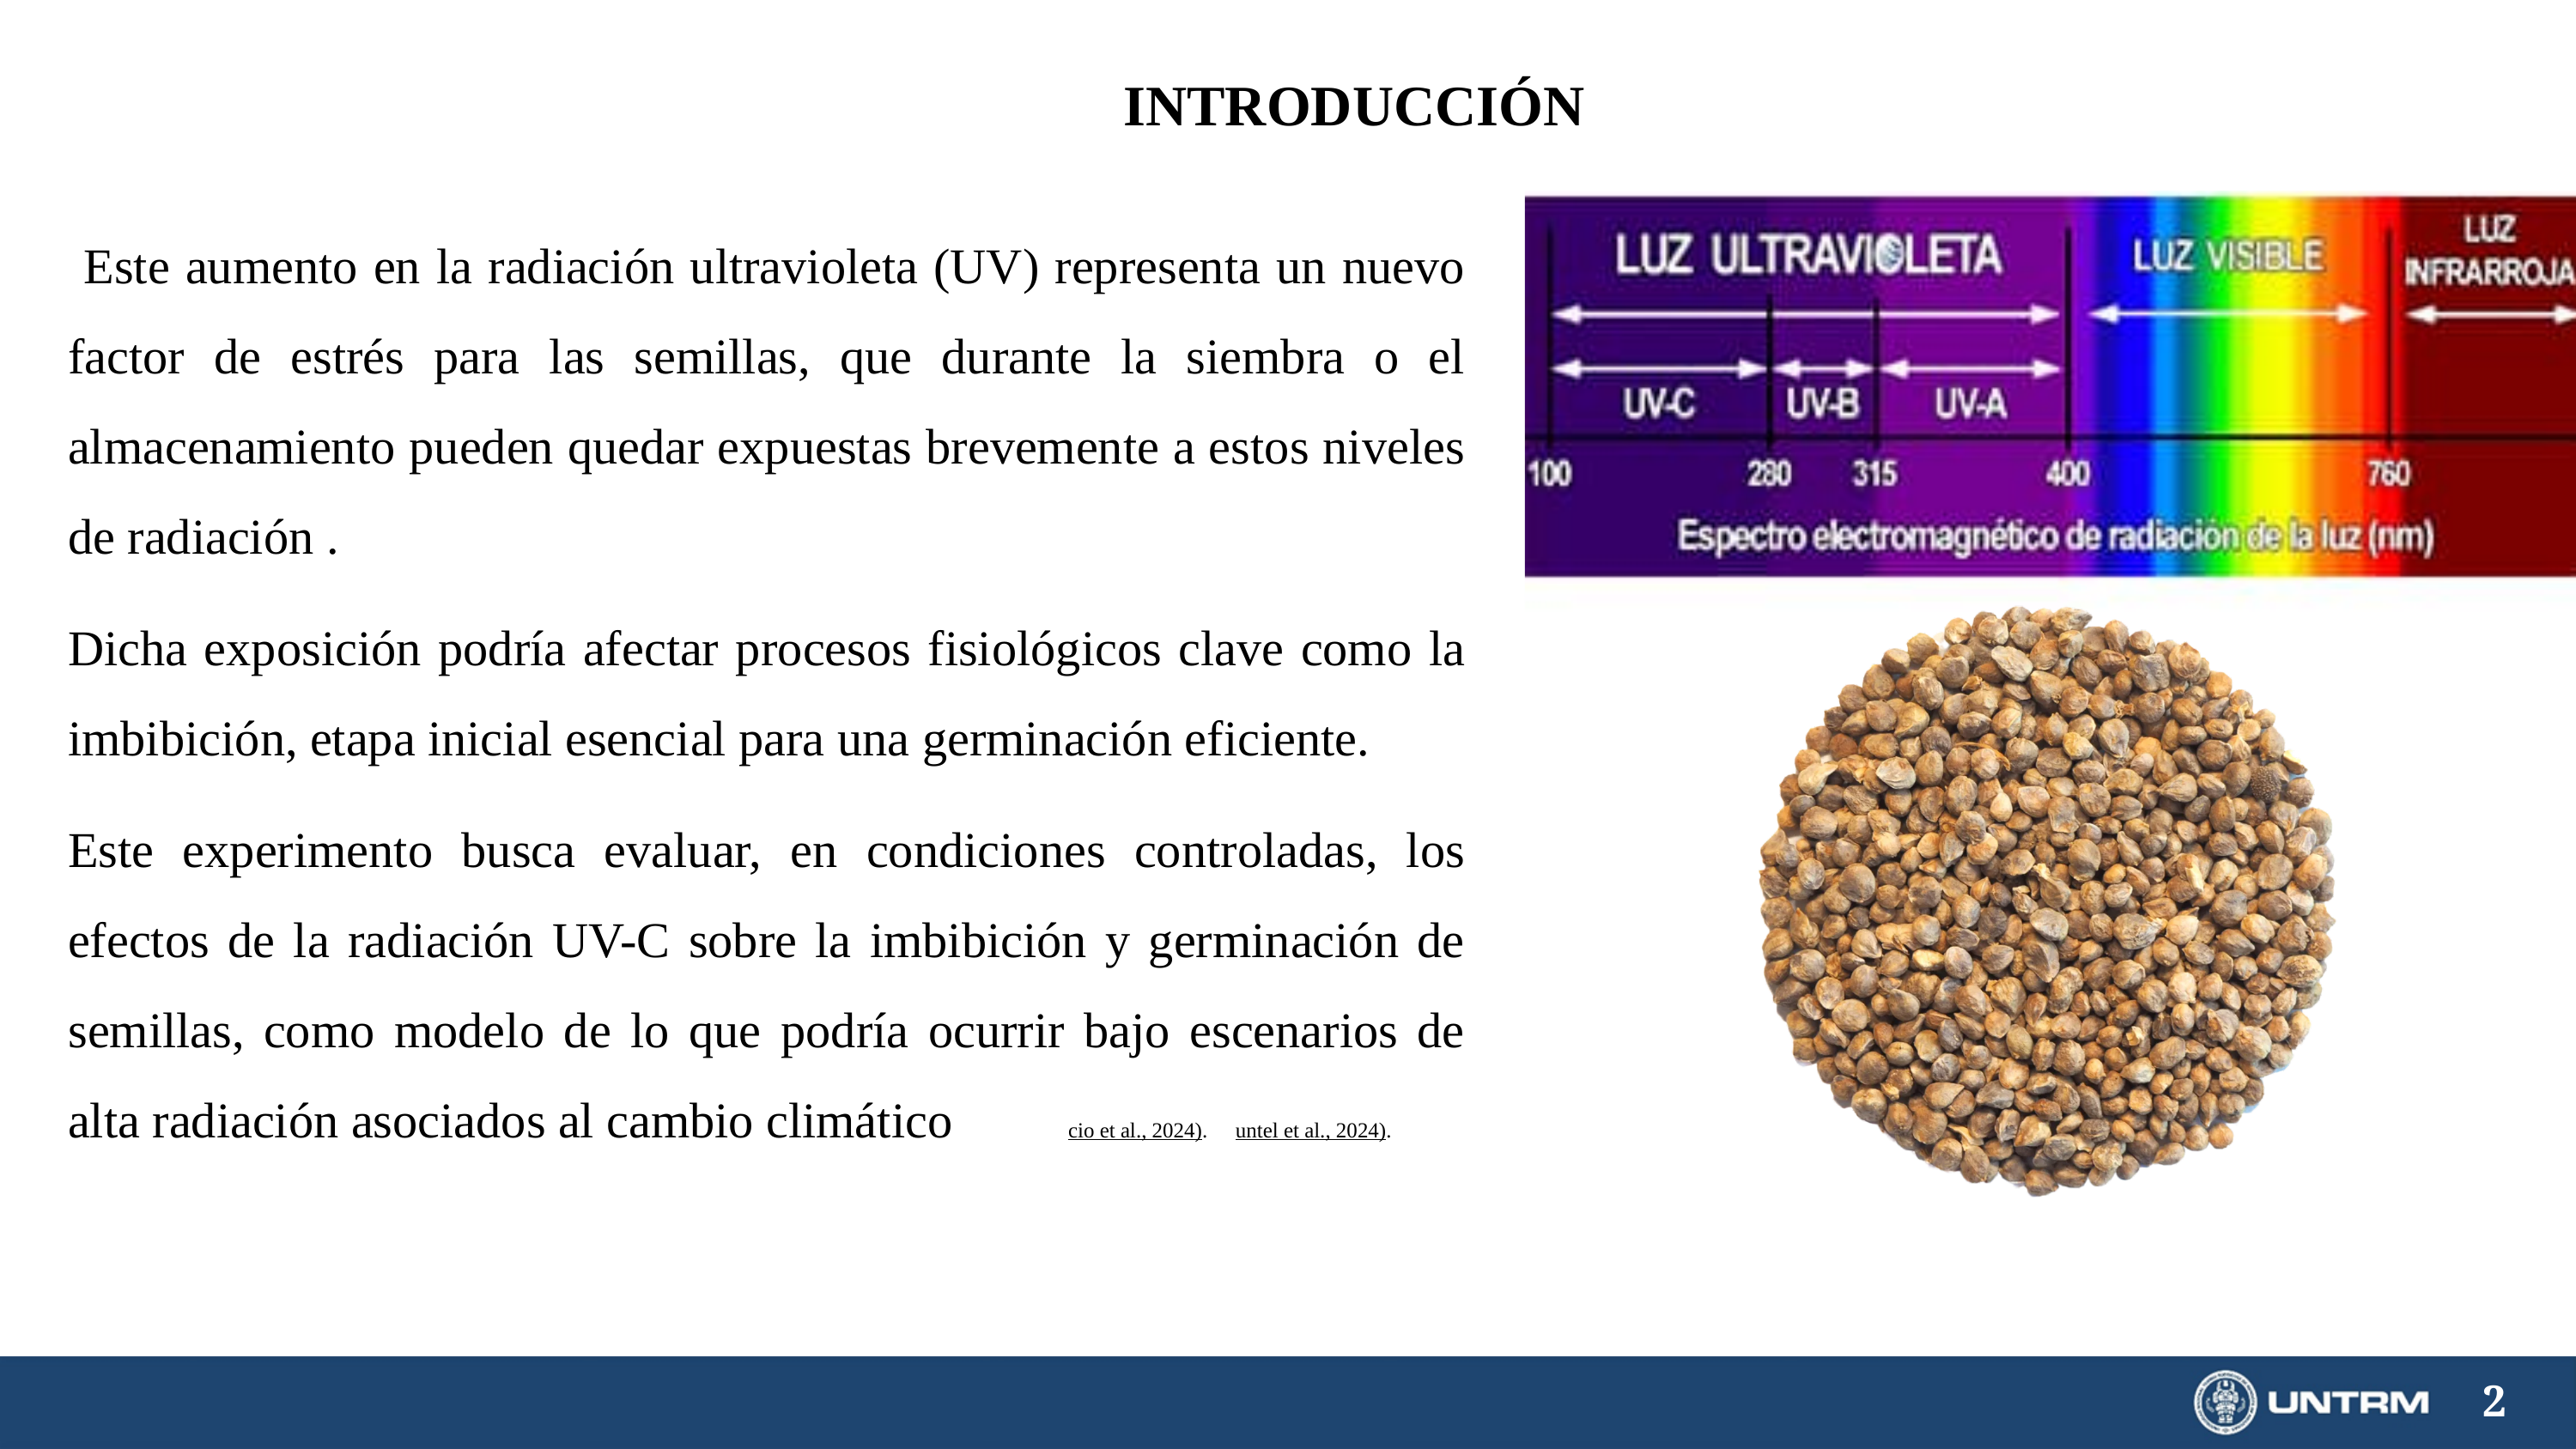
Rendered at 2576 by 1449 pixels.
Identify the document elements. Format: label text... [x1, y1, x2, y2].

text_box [0, 1356, 2576, 1449]
picture [1524, 191, 2576, 1210]
text_box Este aumento en la radiación ultravioleta (UV) representa un nuevo factor de estrés para las semillas, que durante la siembra o el almacenamiento pueden quedar expuestas brevemente a estos niveles de radiación . Dicha exposición podría afectar procesos fisiológicos clave como la imbibición, etapa inicial esencial para una germinación eficiente. Este experimento busca evaluar, en condiciones controladas, los efectos de la radiación UV-C sobre la imbibición y germinación de semillas, como modelo de lo que podría ocurrir bajo escenarios de alta radiación asociados al cambio climático (Palacio et al., 2024).Puntel et al., 2024). [55, 191, 1479, 1161]
text_box INTRODUCCIÓN [1110, 21, 1686, 150]
